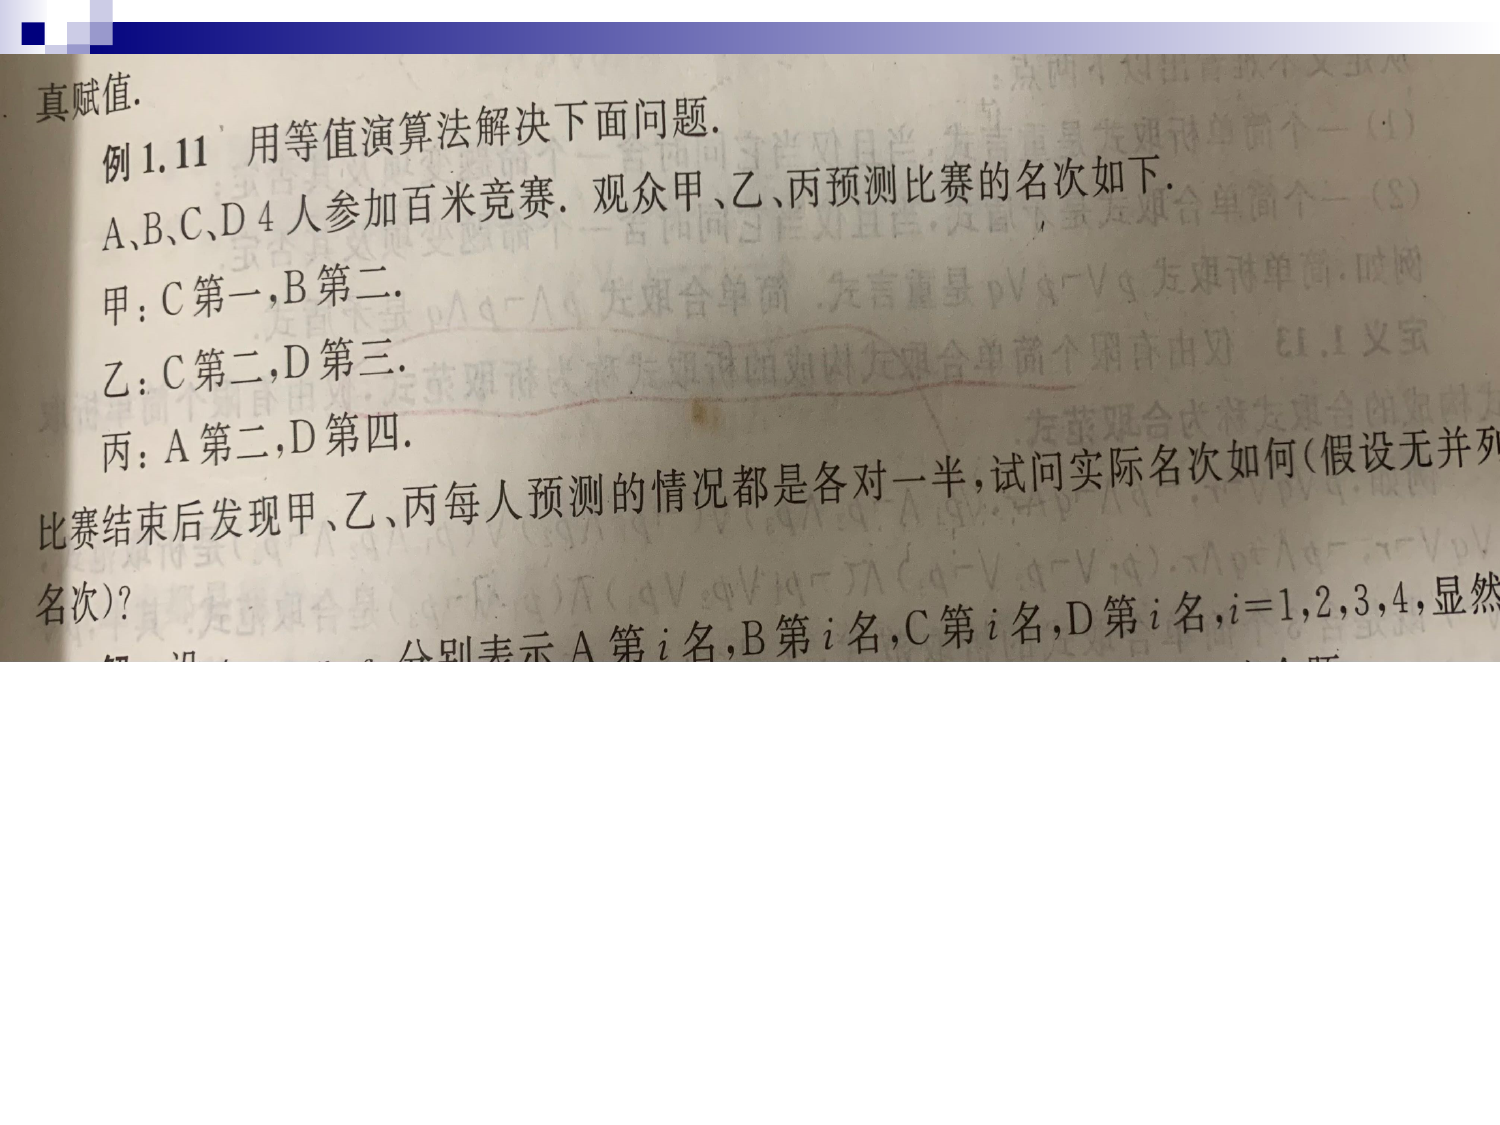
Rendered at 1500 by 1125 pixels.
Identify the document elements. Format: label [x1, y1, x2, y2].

picture [0, 54, 1500, 662]
